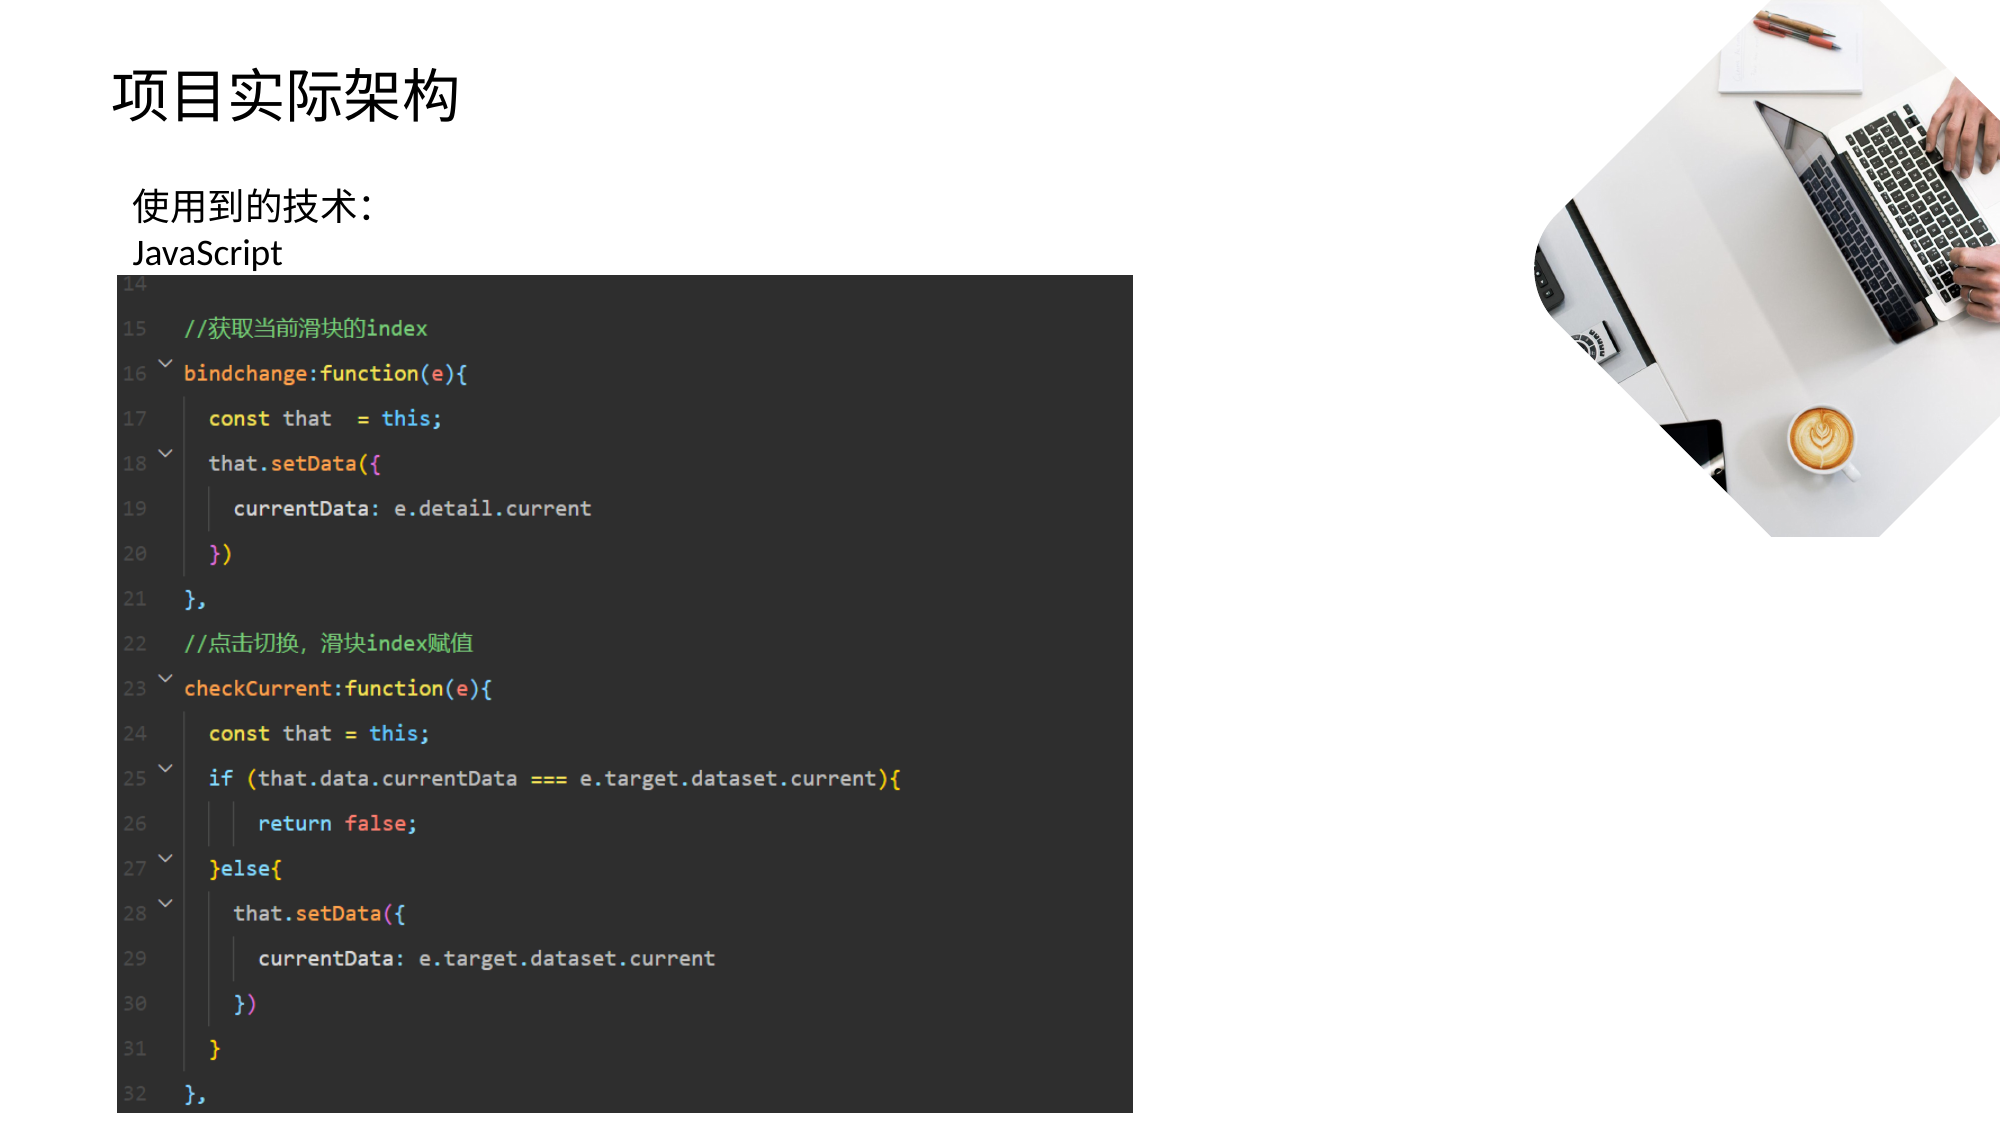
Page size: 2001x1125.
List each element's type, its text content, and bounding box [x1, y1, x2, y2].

picture [117, 275, 1133, 1113]
text_box 使用到的技术：JavaScript [117, 175, 563, 275]
text_box 项目实际架构 [96, 51, 697, 137]
picture [1534, 0, 2000, 538]
